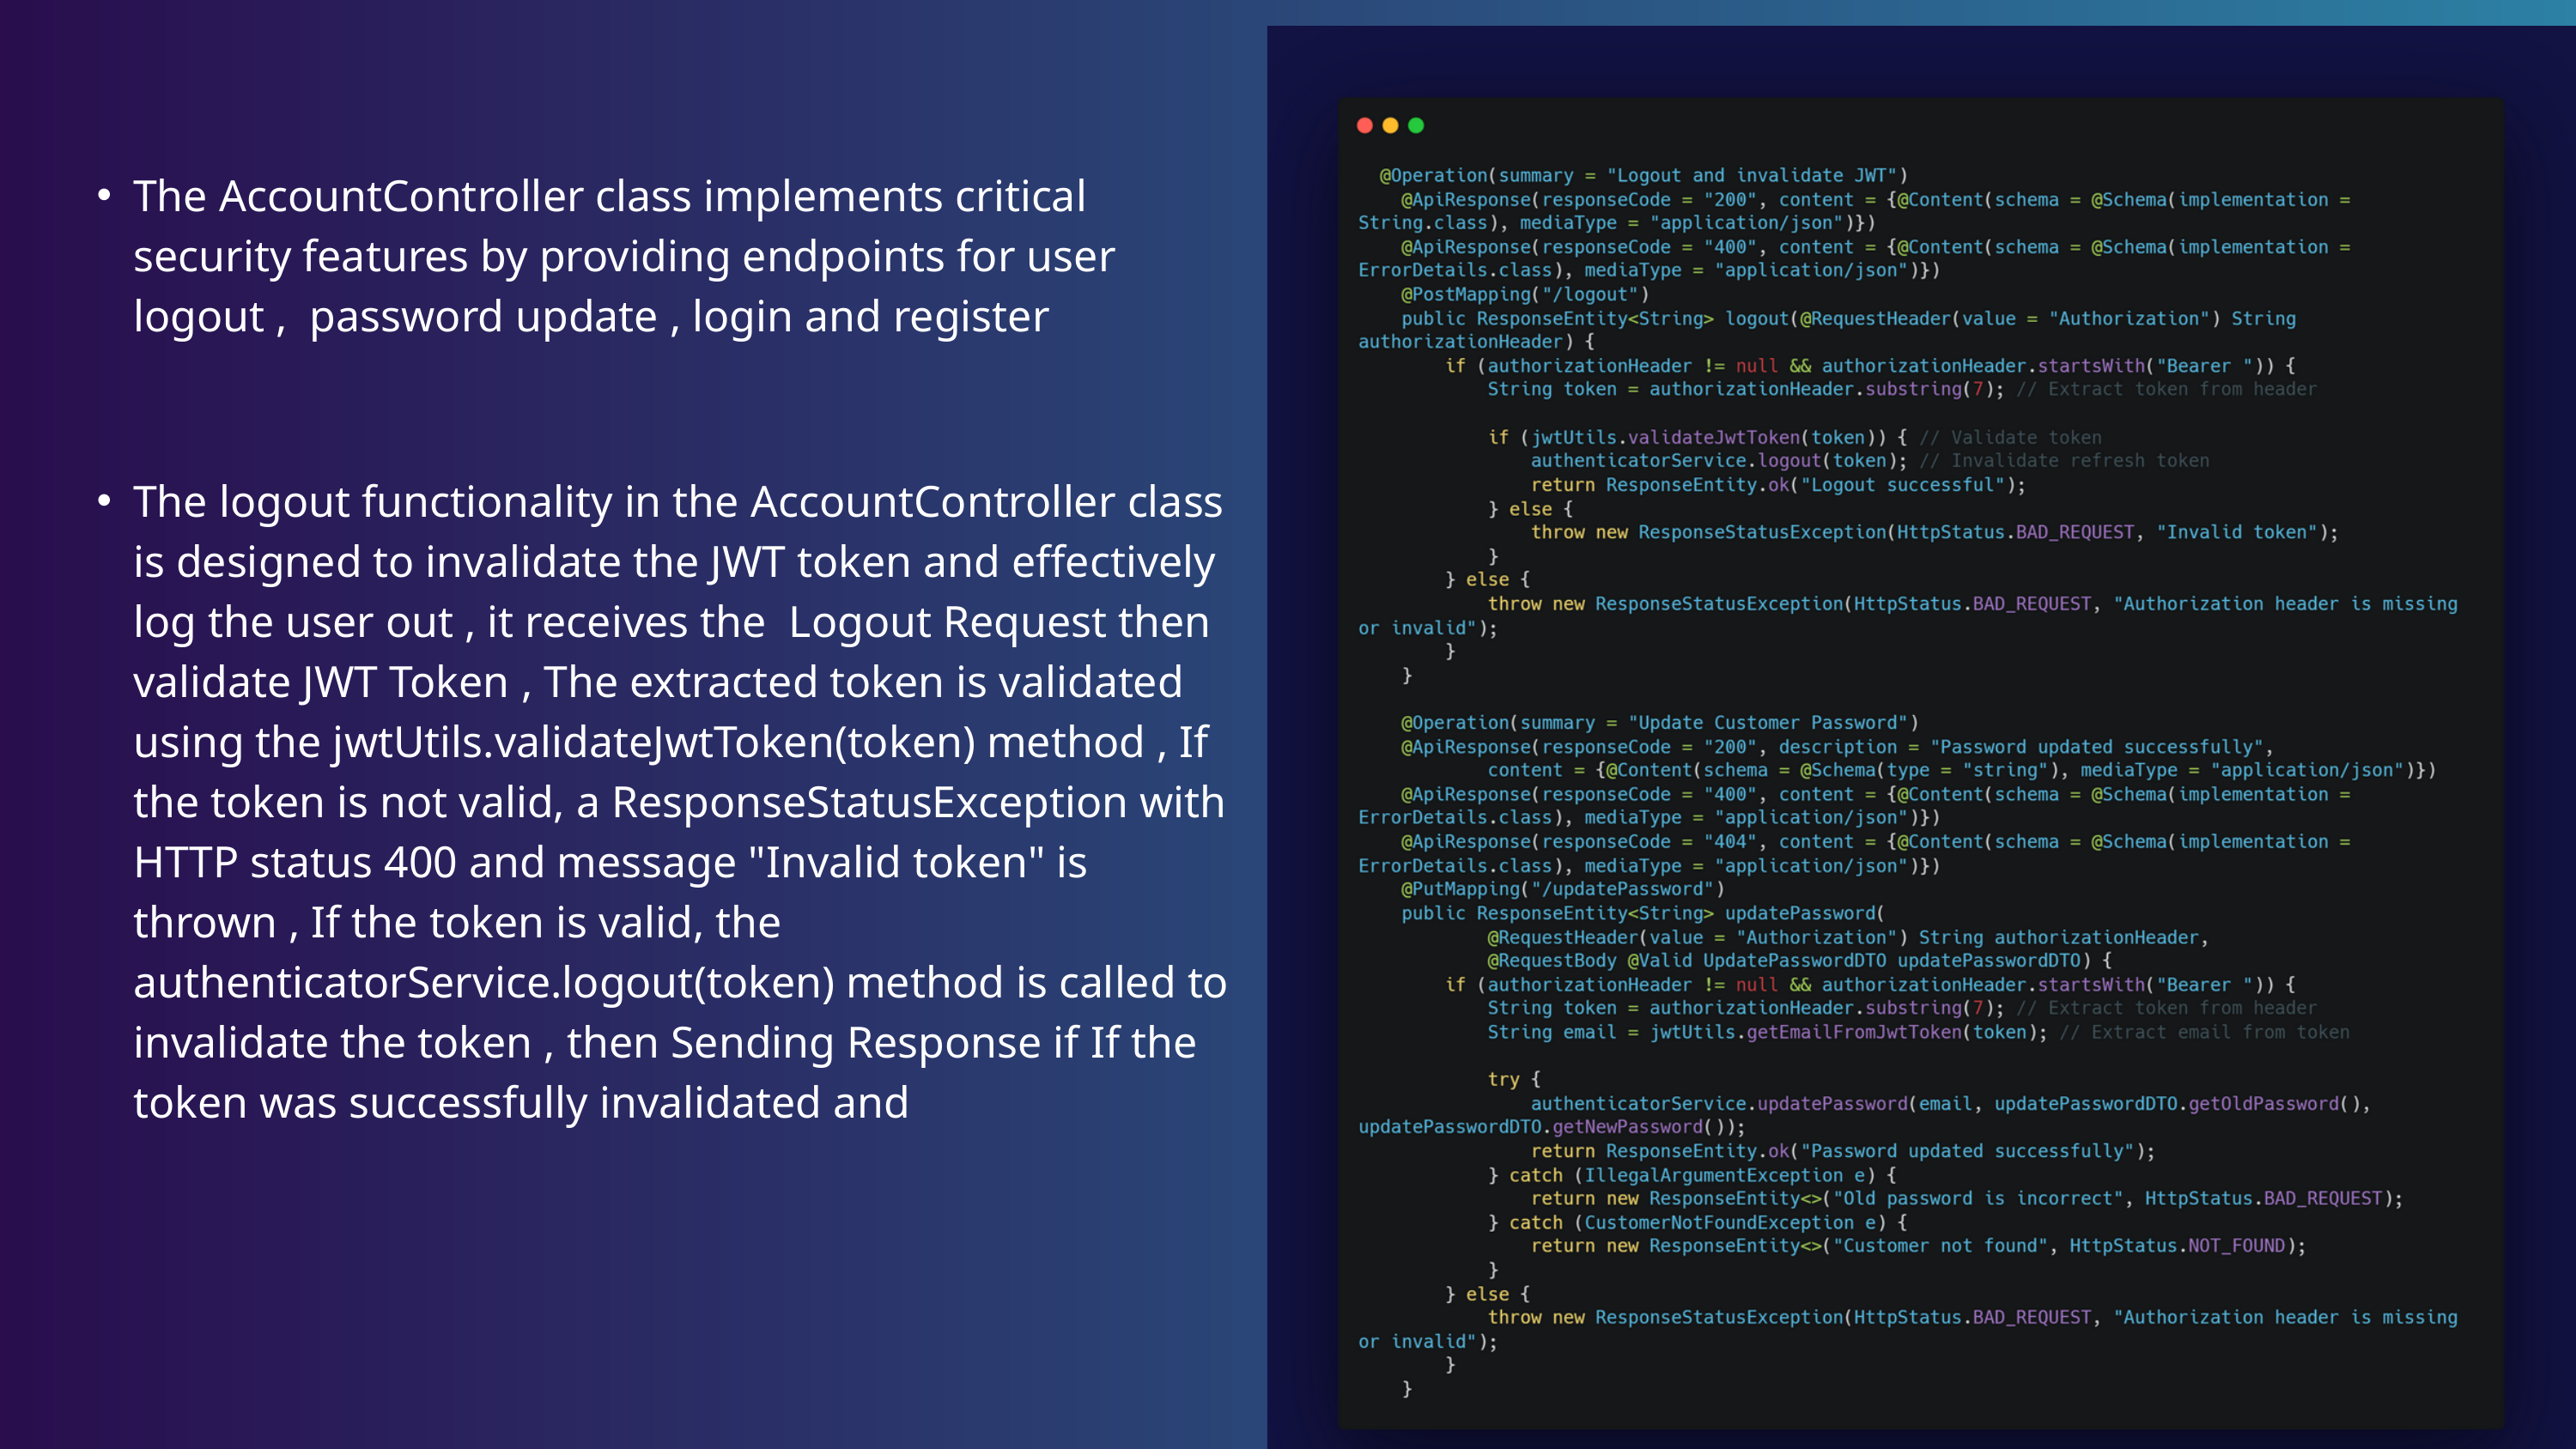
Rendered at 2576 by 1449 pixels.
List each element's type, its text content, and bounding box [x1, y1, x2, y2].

text_box [1267, 26, 2576, 1449]
text_box The logout functionality in the AccountController class is designed to invalidate the JWT token and effectively log the user out , it receives the Logout Request then validate JWT Token , The extracted token is validated using the jwtUtils.validateJwtToken(token) method , If the token is not valid, a ResponseStatusException with HTTP status 400 and message "Invalid token" is thrown , If the token is valid, the authenticatorService.logout(token) method is called to invalidate the token , then Sending Response if If the token was successfully invalidated and [60, 465, 1231, 1187]
text_box The AccountController class implements critical security features by providing endpoints for user logout , password update , login and register [60, 160, 1231, 340]
